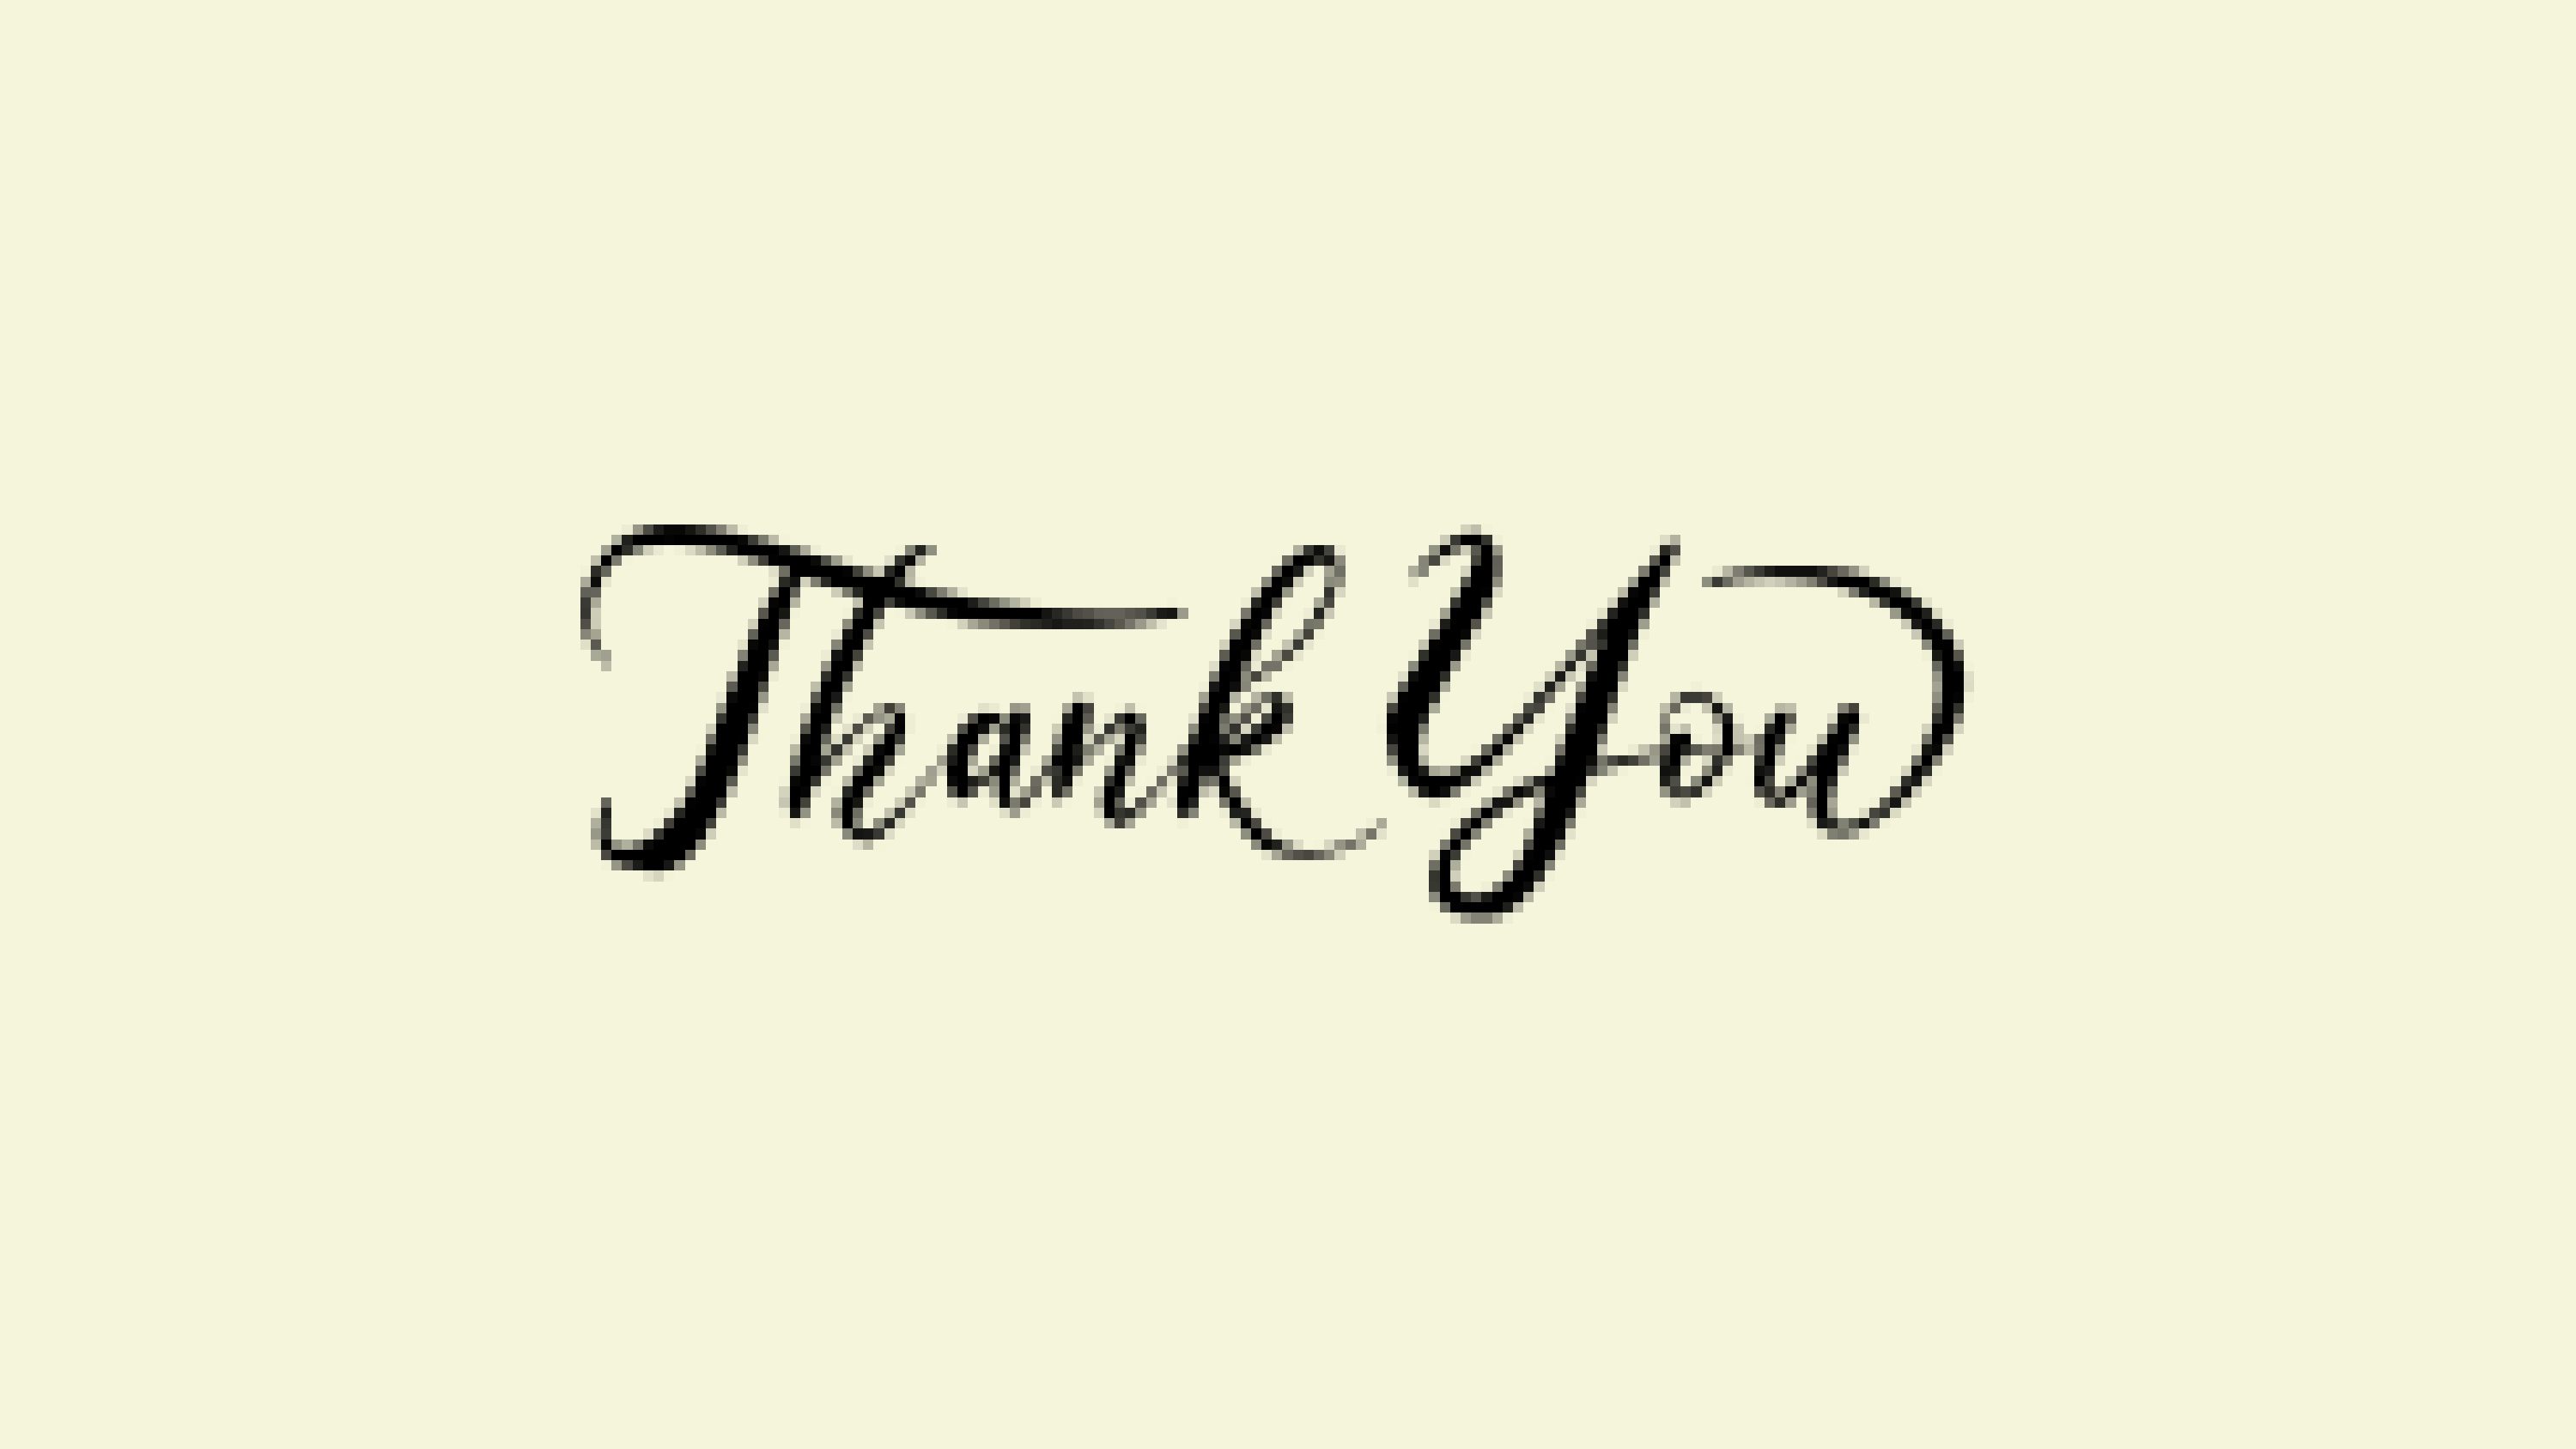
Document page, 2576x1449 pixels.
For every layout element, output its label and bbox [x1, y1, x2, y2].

text_box [580, 524, 1996, 924]
